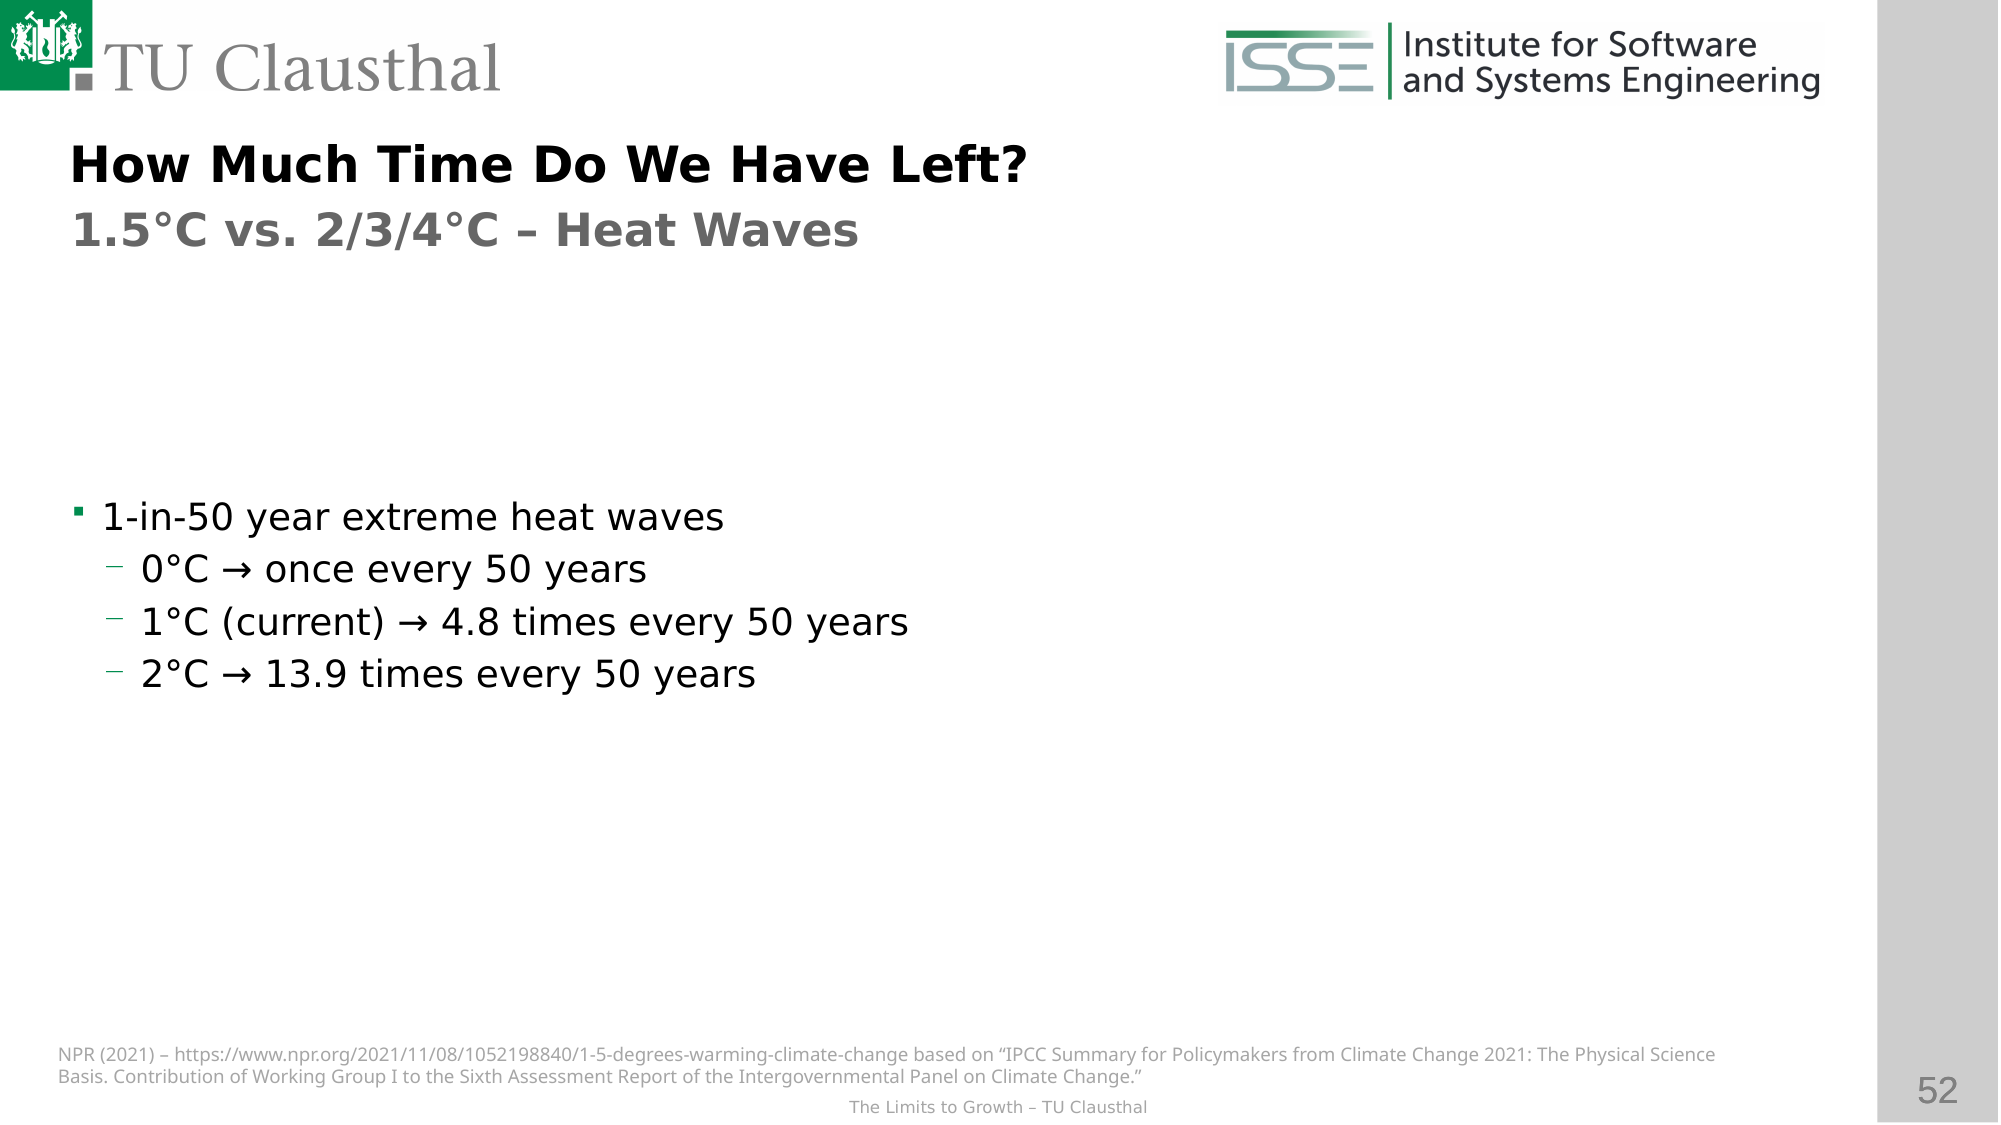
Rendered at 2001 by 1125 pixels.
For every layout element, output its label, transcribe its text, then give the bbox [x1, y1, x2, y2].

text_box NPR (2021) – https://www.npr.org/2021/11/08/1052198840/1-5-degrees-warming-climate-change based on “IPCC Summary for Policymakers from Climate Change 2021: The Physical Science Basis. Contribution of Working Group I to the Sixth Assessment Report of the Intergovernmental Panel on Climate Change.” [43, 1035, 1784, 1095]
text_box 1-in-50 year extreme heat waves 0°C → once every 50 years 1°C (current) → 4.8 times every 50 years 2°C → 13.9 times every 50 years 3°C → 27.4 times every 50 years 4°C → 39.2 times every 50 years [54, 207, 1799, 1033]
picture [1218, 22, 1825, 106]
picture [0, 0, 500, 91]
text_box 1.5°C vs. 2/3/4°C – Heat Waves [70, 188, 1769, 269]
text_box How Much Time Do We Have Left? [54, 125, 1817, 206]
